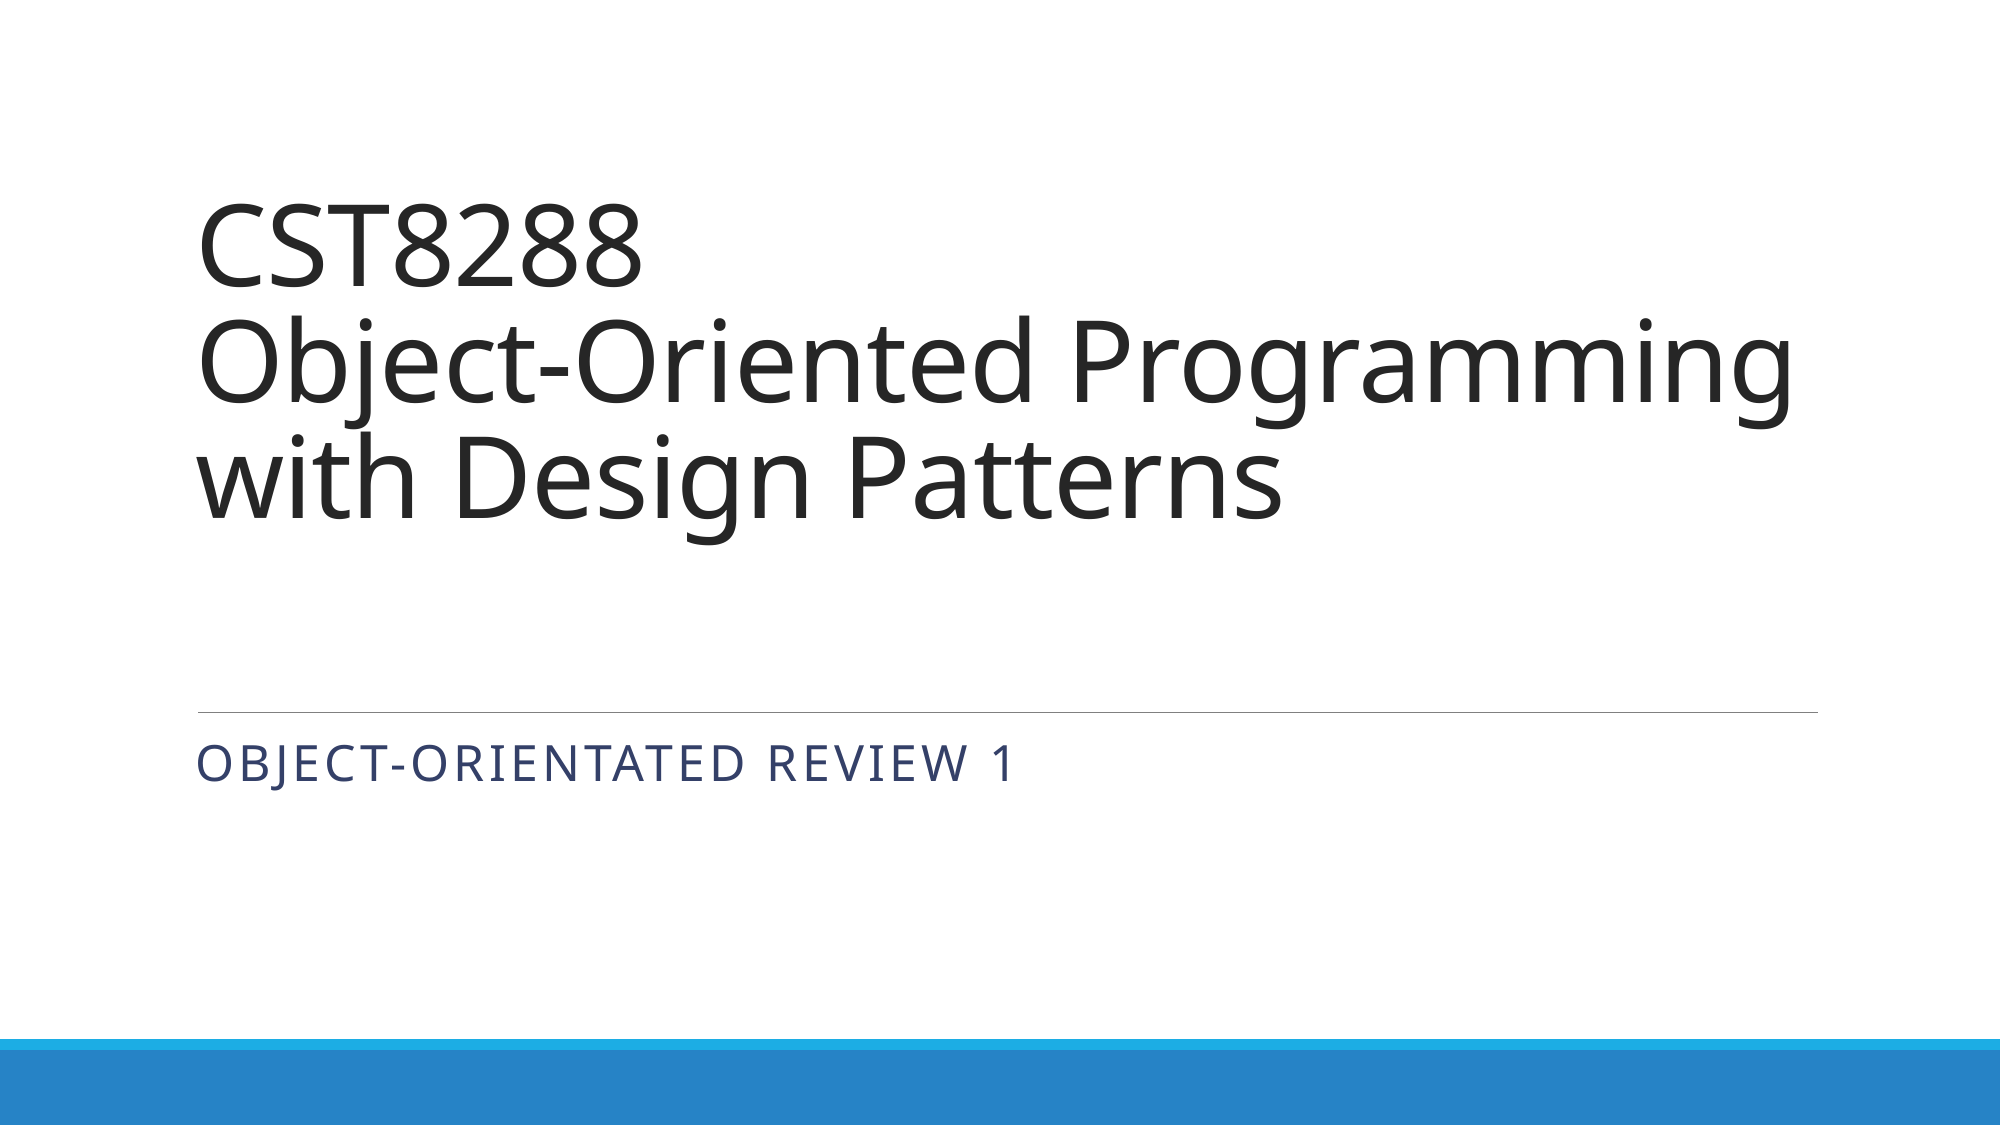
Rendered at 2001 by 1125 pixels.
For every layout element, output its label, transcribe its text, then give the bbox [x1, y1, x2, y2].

title CST8288 Object-Oriented Programming with Design Patterns [180, 145, 1831, 730]
subtitle Object-orientated review 1 [180, 730, 1831, 919]
